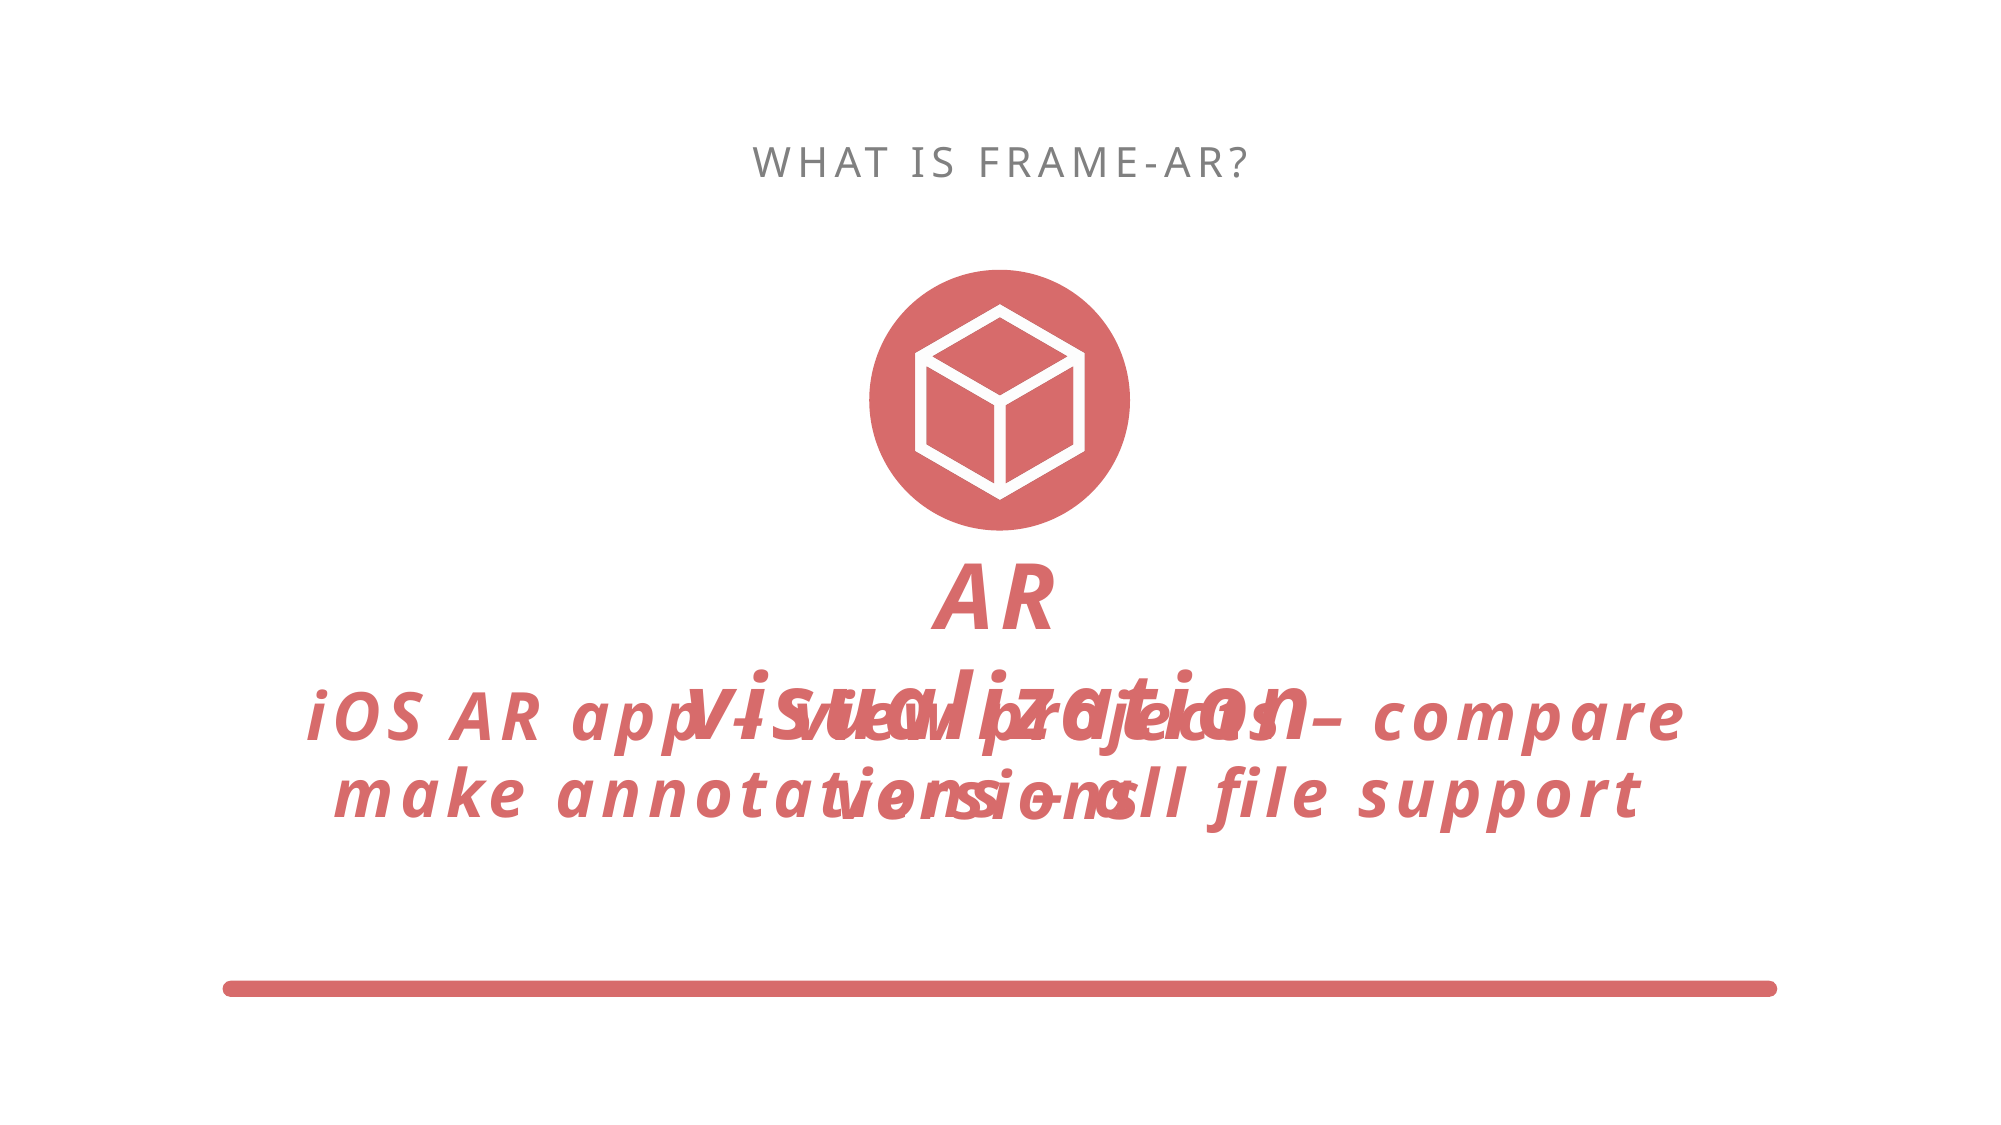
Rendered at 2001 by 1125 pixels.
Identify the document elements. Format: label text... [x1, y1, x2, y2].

text_box iOS AR app – view projects – compare versions [198, 666, 1802, 743]
text_box AR visualization [606, 530, 1393, 666]
text_box [910, 268, 1090, 304]
text_box [914, 500, 1086, 532]
text_box [868, 312, 902, 489]
text_box [221, 979, 1779, 998]
text_box WHAT IS FRAME-AR? [43, 128, 1957, 193]
text_box [1098, 313, 1132, 488]
picture [902, 304, 1098, 500]
text_box make annotations – all file support [198, 743, 1802, 838]
